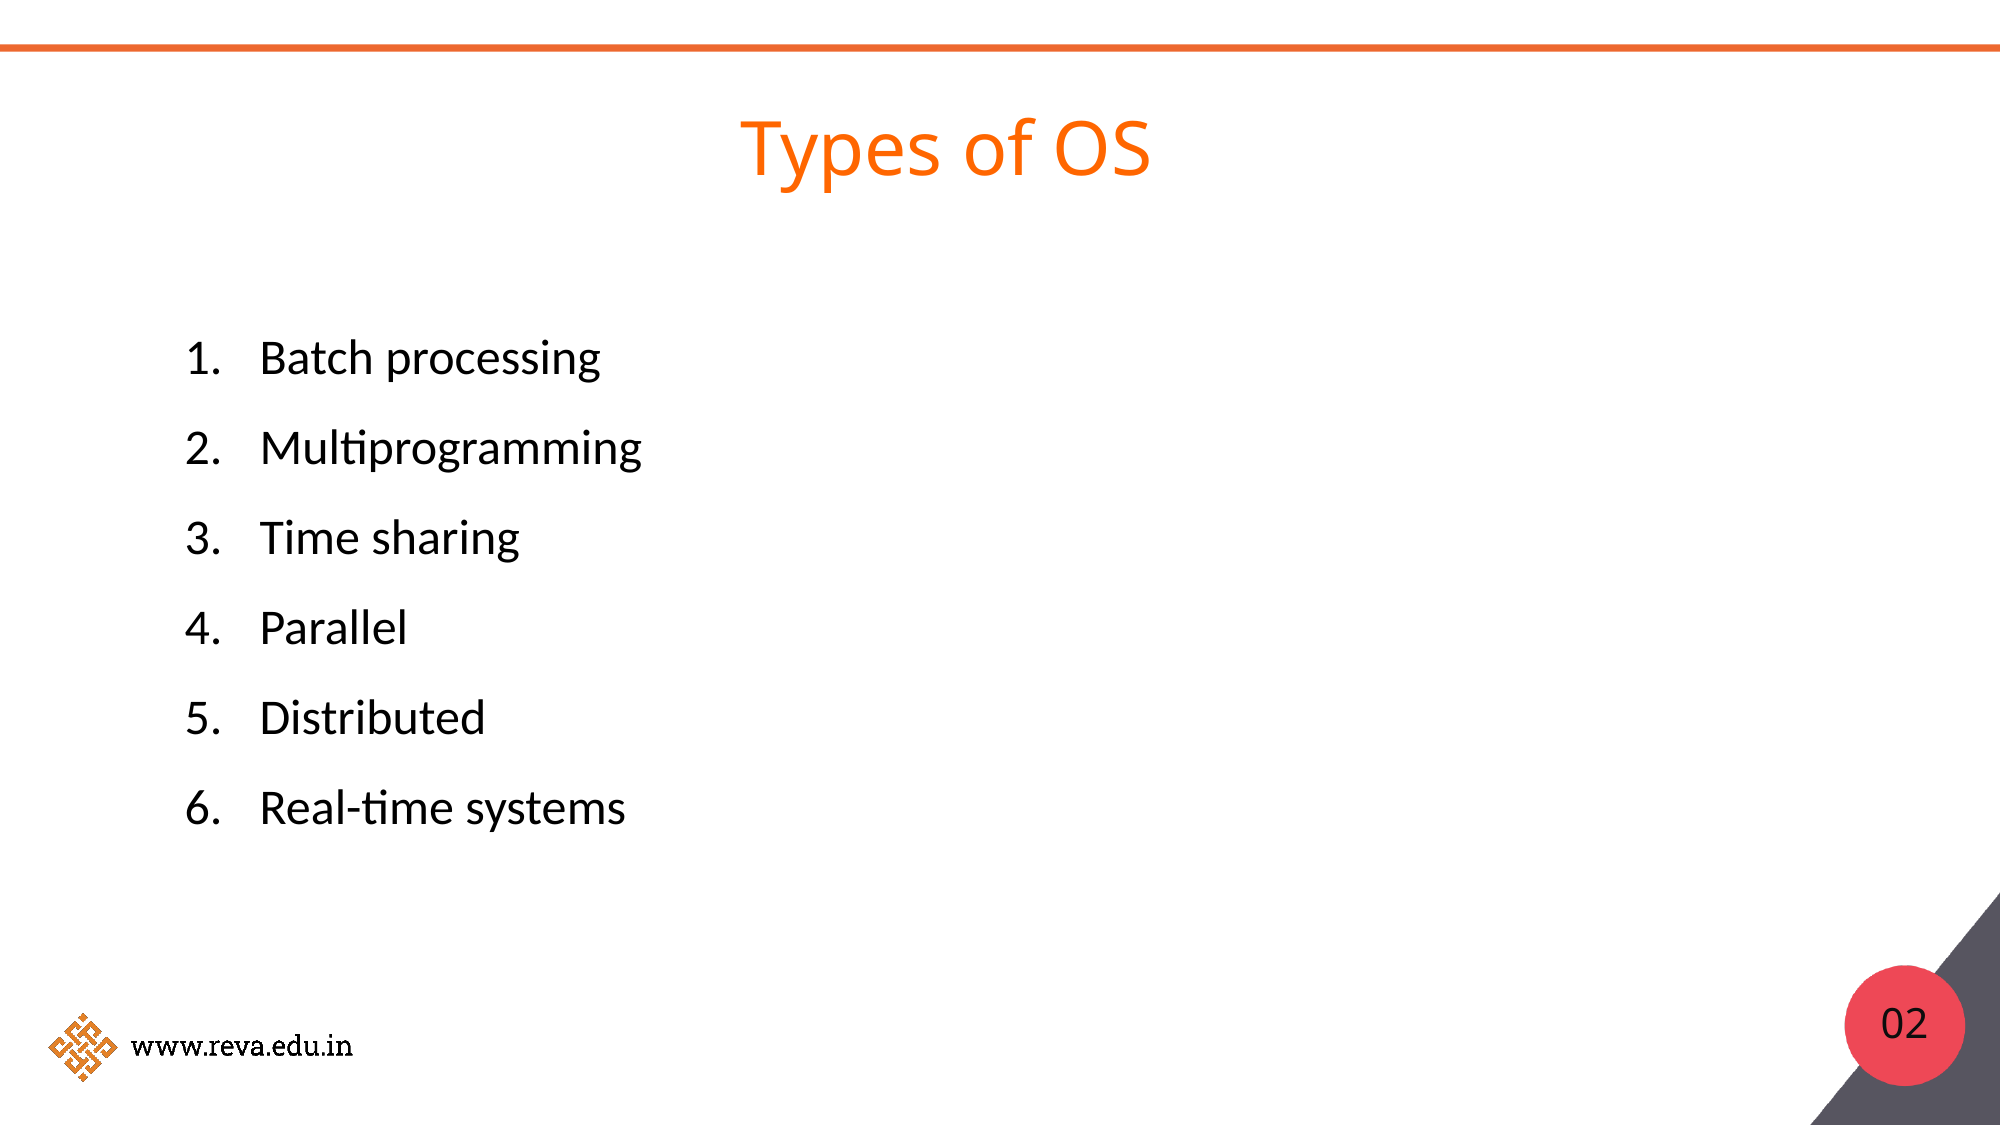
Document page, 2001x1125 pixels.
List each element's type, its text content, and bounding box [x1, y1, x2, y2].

picture [1801, 882, 2000, 1125]
picture [31, 1003, 366, 1092]
text_box Batch processing Multiprogramming Time sharing Parallel Distributed Real-time systems [169, 286, 1170, 842]
text_box 02 [1865, 989, 1944, 1054]
title Types of OS [725, 51, 1199, 240]
